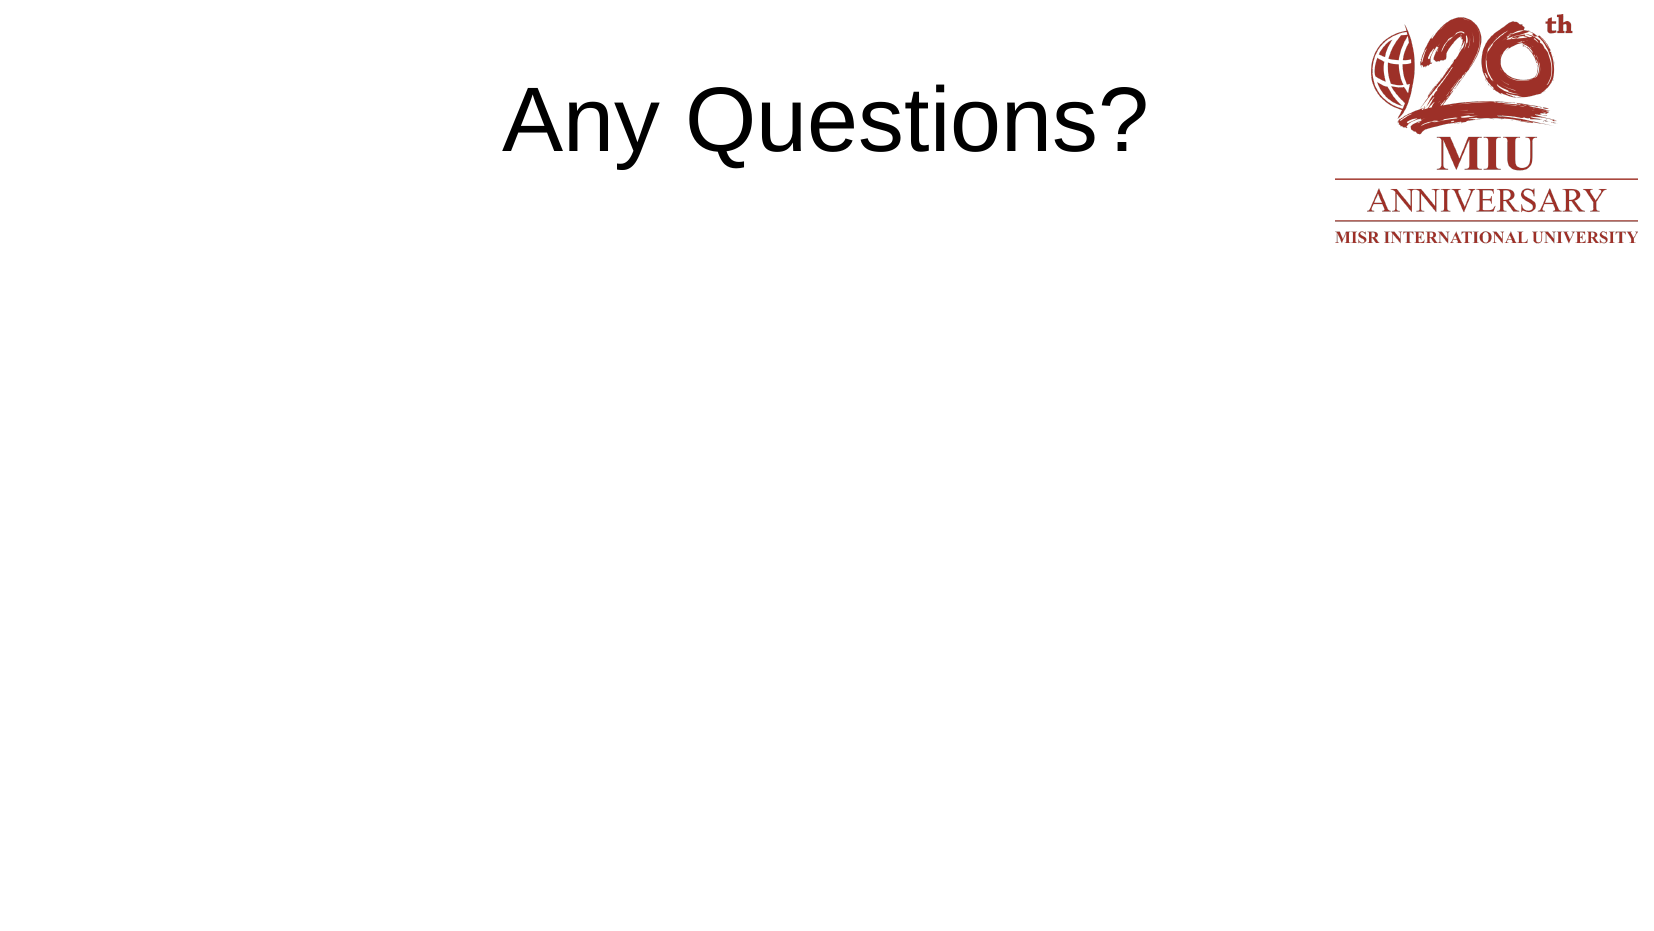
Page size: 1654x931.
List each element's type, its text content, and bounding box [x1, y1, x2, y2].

text_box Any Questions? [82, 36, 1329, 192]
picture [1334, 14, 1638, 255]
